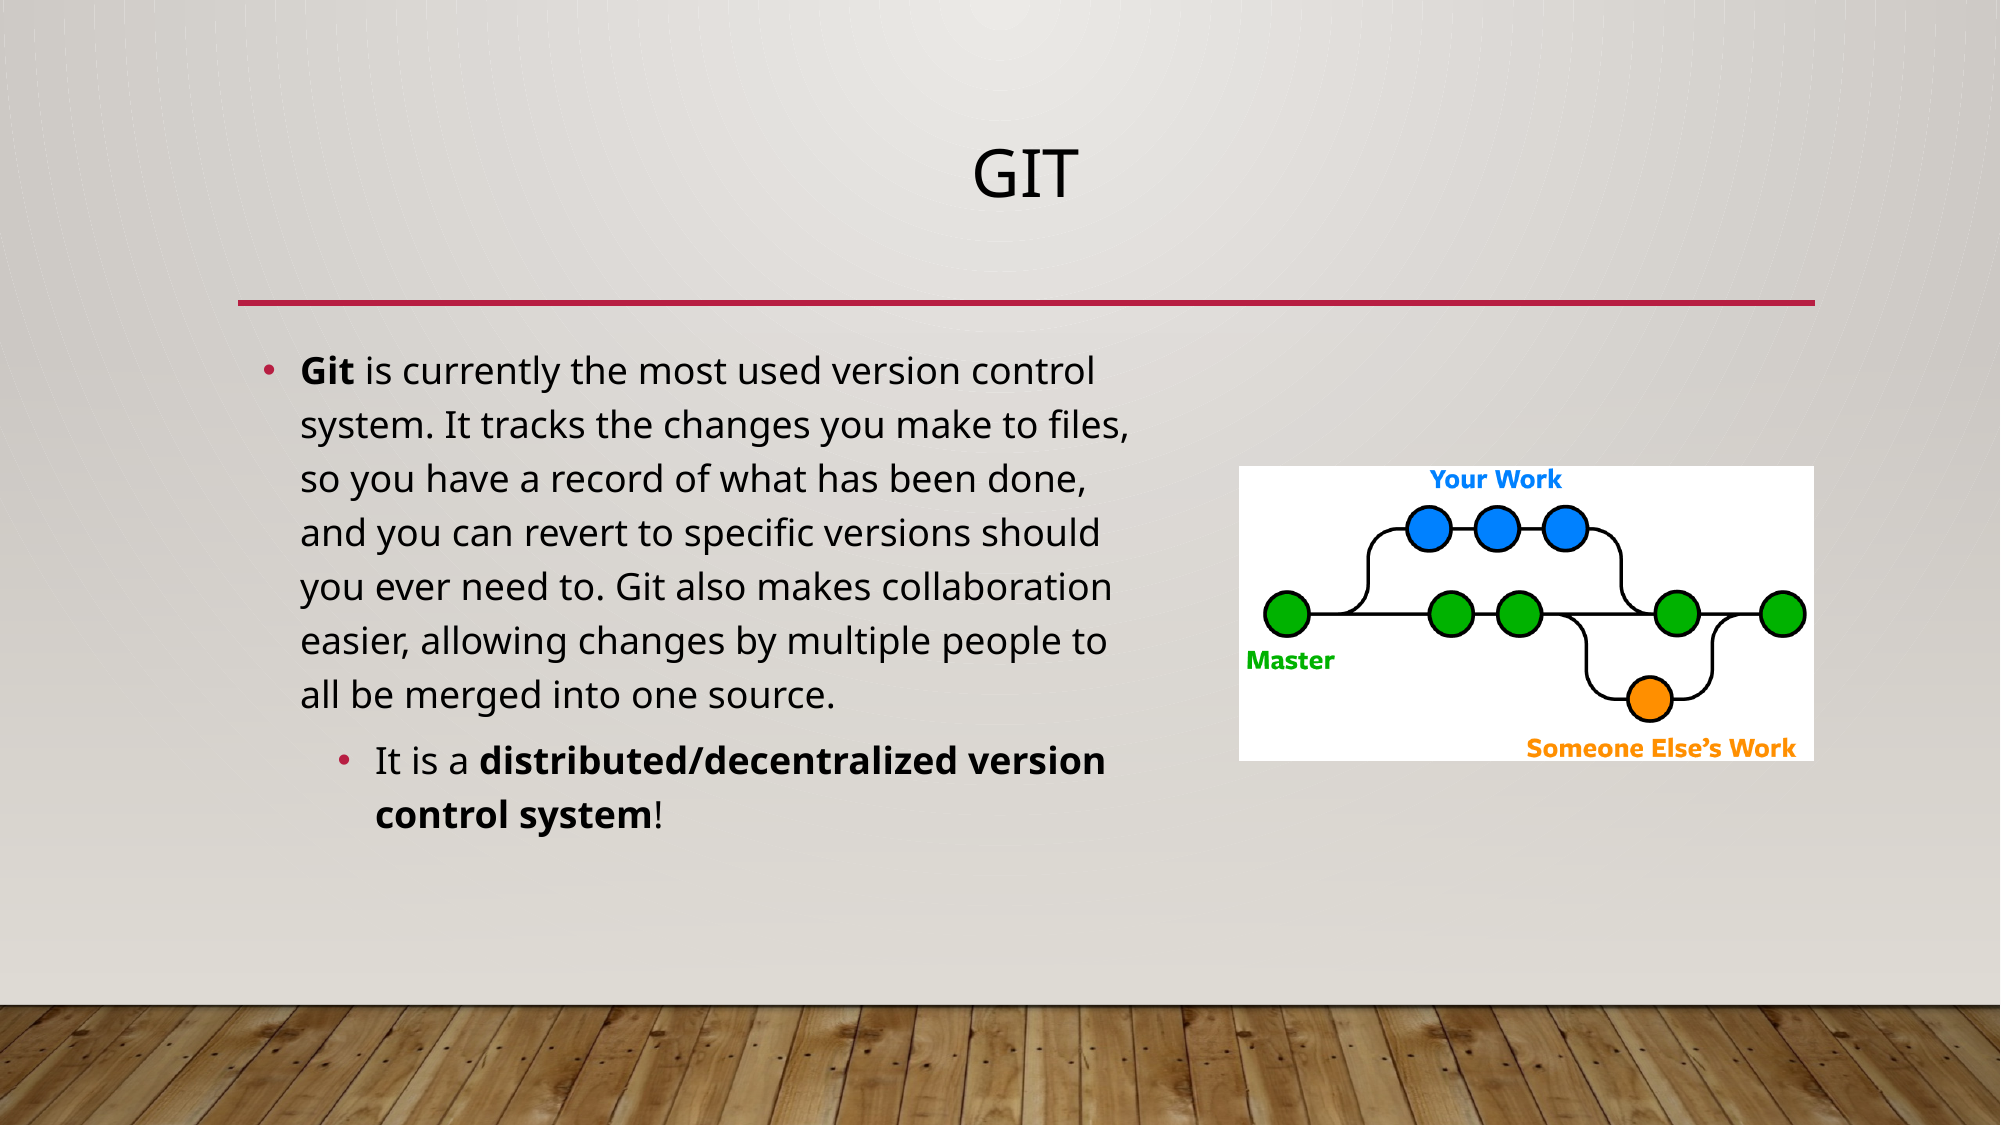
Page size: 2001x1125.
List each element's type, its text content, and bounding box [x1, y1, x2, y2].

picture [1238, 466, 1814, 762]
title git [238, 131, 1814, 305]
picture [0, 1005, 2000, 1125]
text_box Git is currently the most used version control system. It tracks the changes you make to files, so you have a record of what has been done, and you can revert to specific versions should you ever need to. Git also makes collaboration easier, allowing changes by multiple people to all be merged into one source. It is a distributed/decentralized version control system! [238, 330, 1161, 897]
